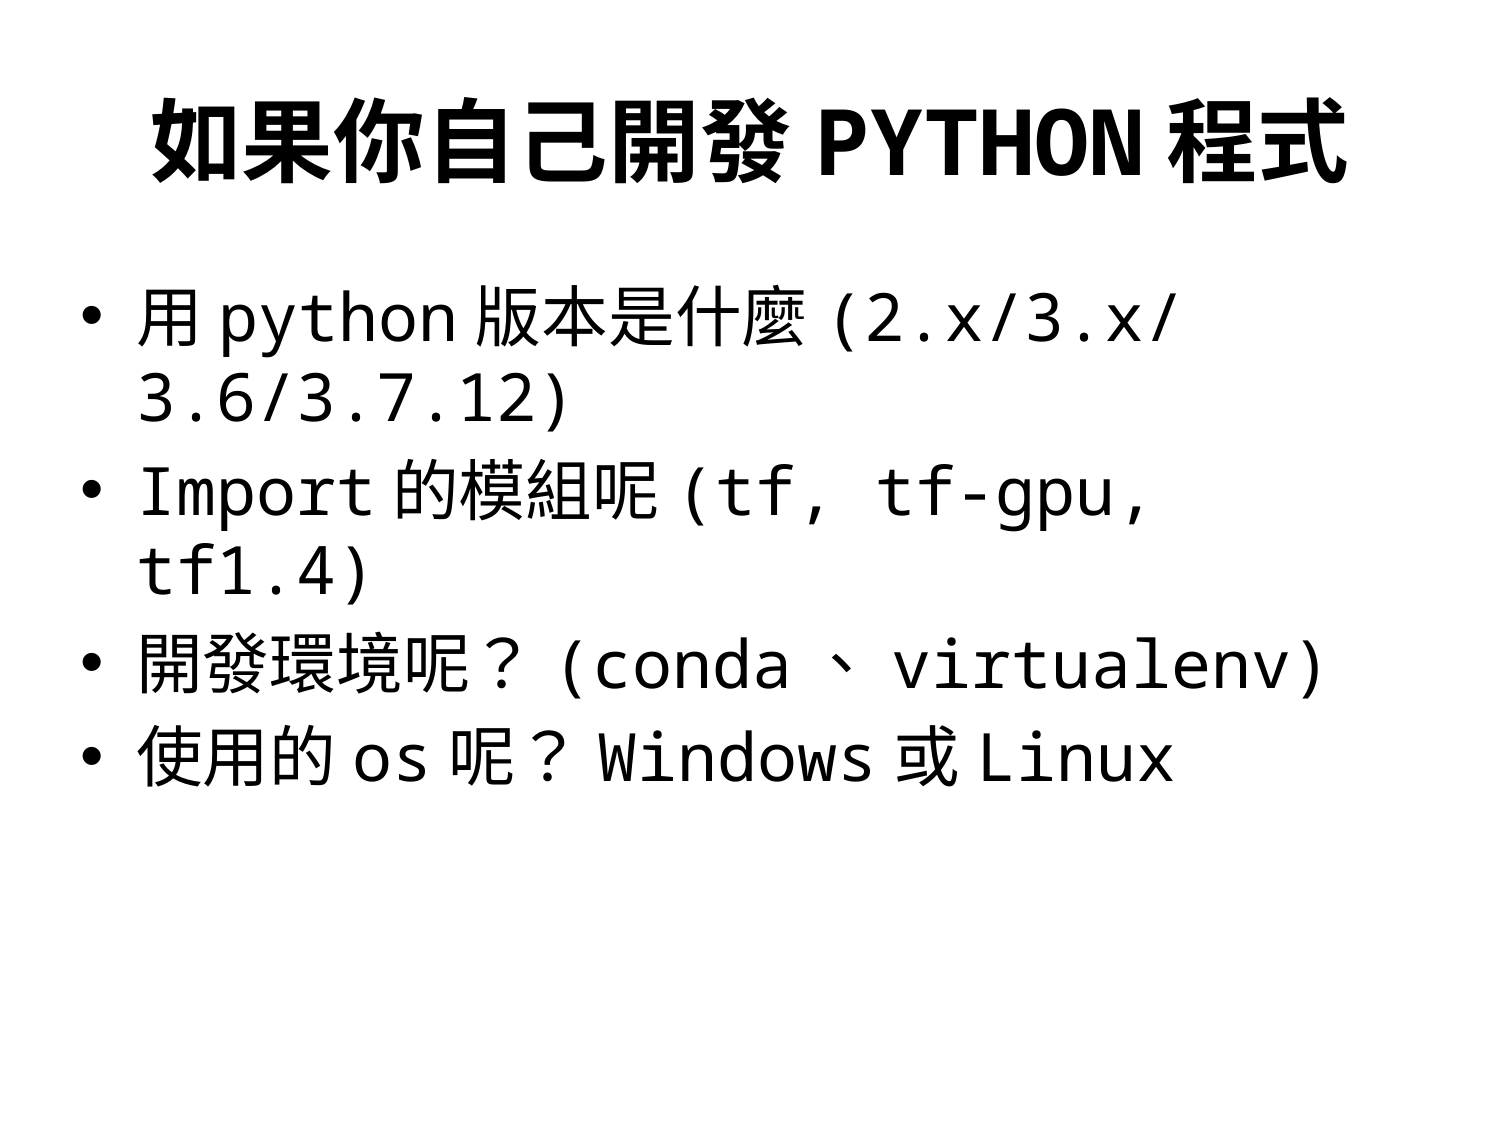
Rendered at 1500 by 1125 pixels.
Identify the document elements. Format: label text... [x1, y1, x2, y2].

title 如果你自己開發PYTHON程式 [75, 45, 1425, 233]
list 用python版本是什麼(2.x/3.x/3.6/3.7.12) Import的模組呢(tf, tf-gpu, tf1.4) 開發環境呢？(conda、virtualenv) 使用的os呢？Windows或Linux [64, 267, 1447, 1094]
